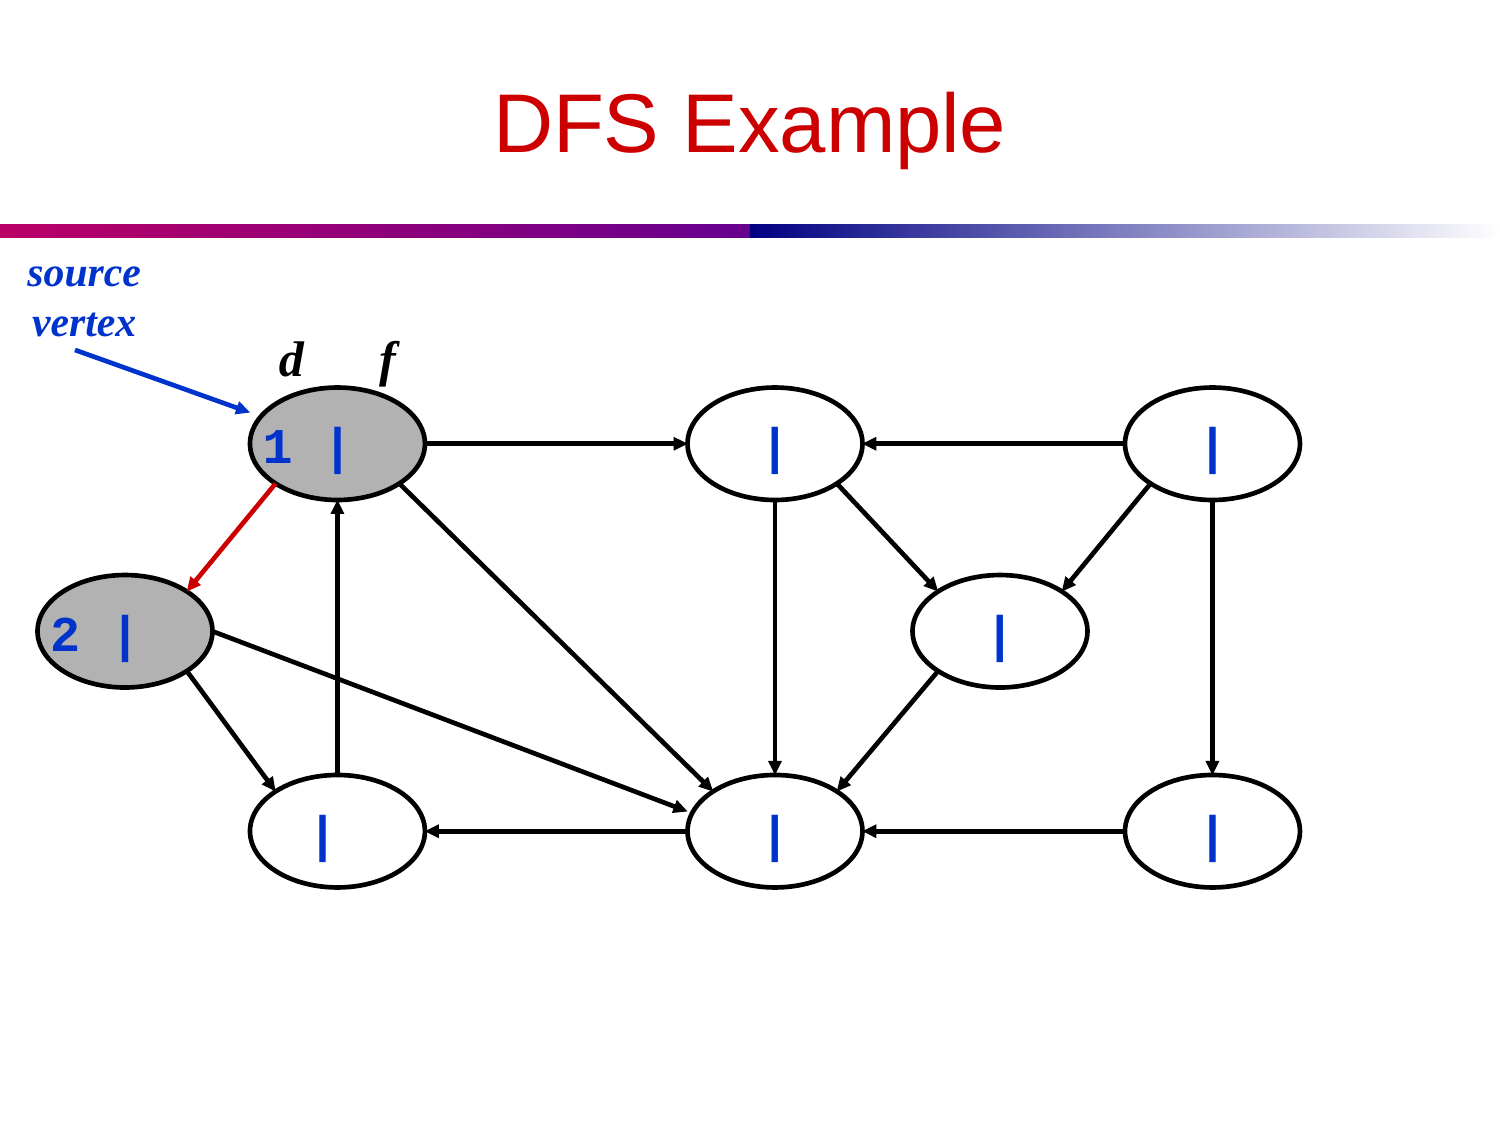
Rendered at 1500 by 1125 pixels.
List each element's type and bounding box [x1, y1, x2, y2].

text_box [12, 237, 250, 415]
text_box [249, 299, 425, 501]
text_box [37, 387, 939, 888]
text_box [1125, 387, 1300, 500]
title [75, 37, 1425, 200]
text_box [1125, 774, 1300, 888]
text_box [836, 485, 1151, 688]
